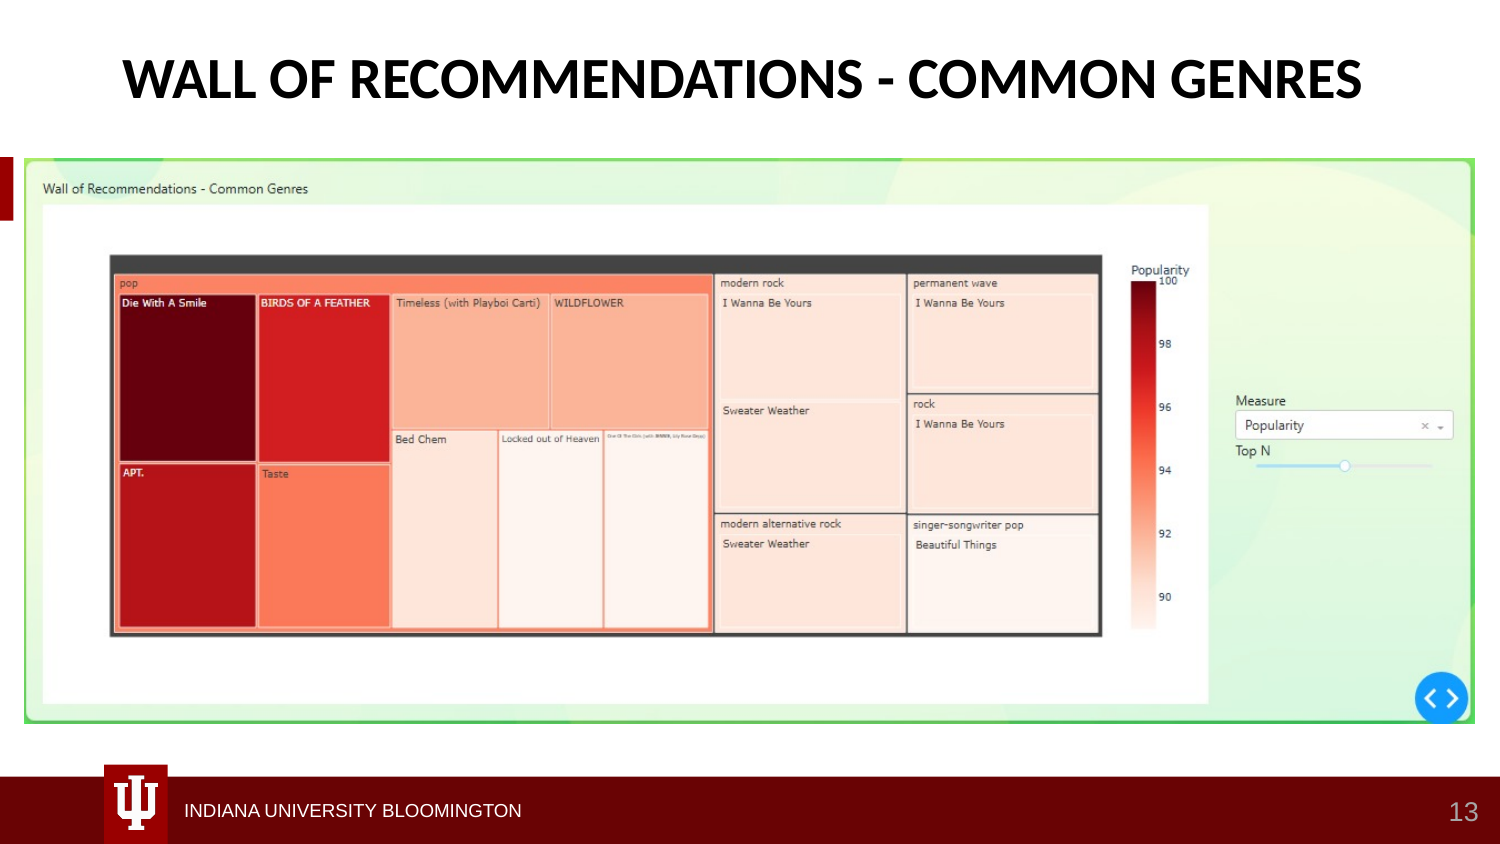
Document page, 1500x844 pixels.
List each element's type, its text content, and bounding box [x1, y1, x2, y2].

slide_number ‹#› [1403, 779, 1494, 844]
picture [114, 775, 158, 830]
title WALL OF RECOMMENDATIONS - COMMON GENRES [86, 18, 1400, 134]
picture [24, 157, 1476, 725]
